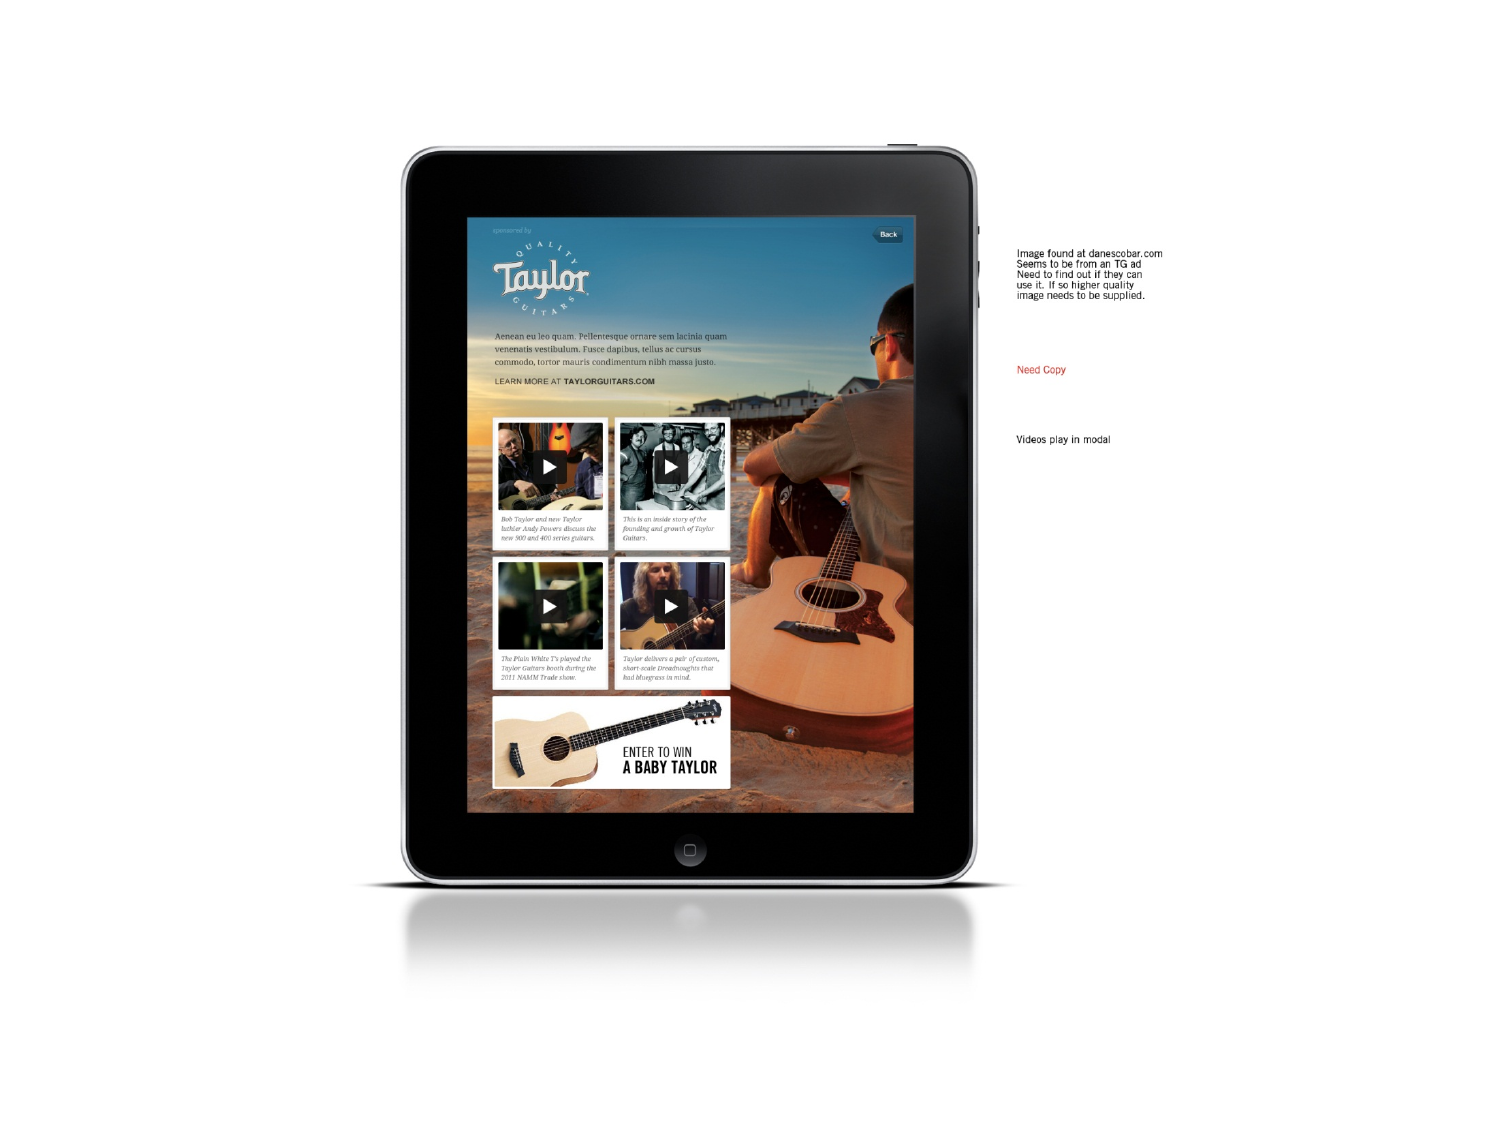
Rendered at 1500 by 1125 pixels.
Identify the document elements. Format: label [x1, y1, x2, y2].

picture [325, 112, 1174, 1013]
